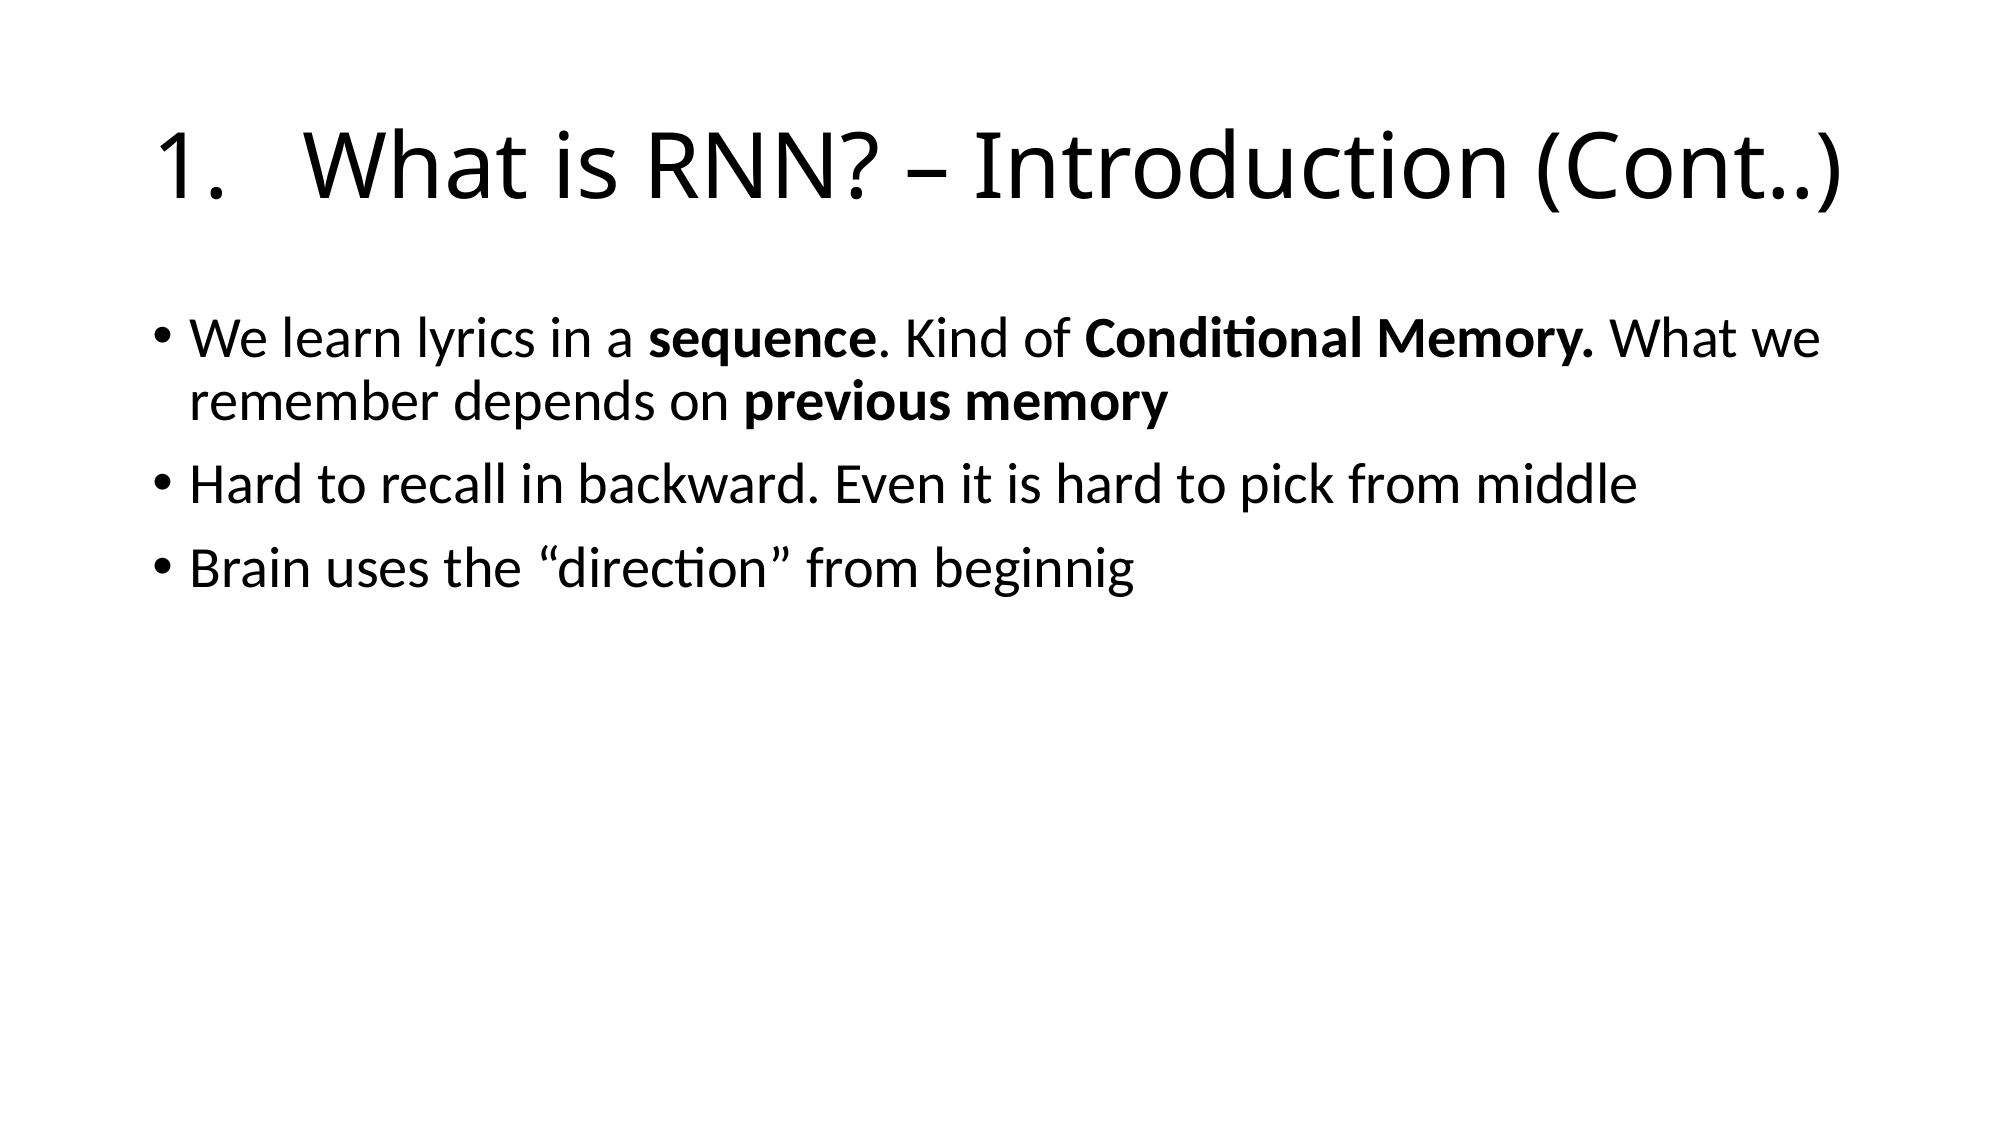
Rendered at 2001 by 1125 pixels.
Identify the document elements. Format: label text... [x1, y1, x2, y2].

list We learn lyrics in a sequence. Kind of Conditional Memory. What we remember depends on previous memory Hard to recall in backward. Even it is hard to pick from middle Brain uses the “direction” from beginnig [137, 299, 1863, 1014]
title 1. What is RNN? – Introduction (Cont..) [137, 59, 1863, 278]
